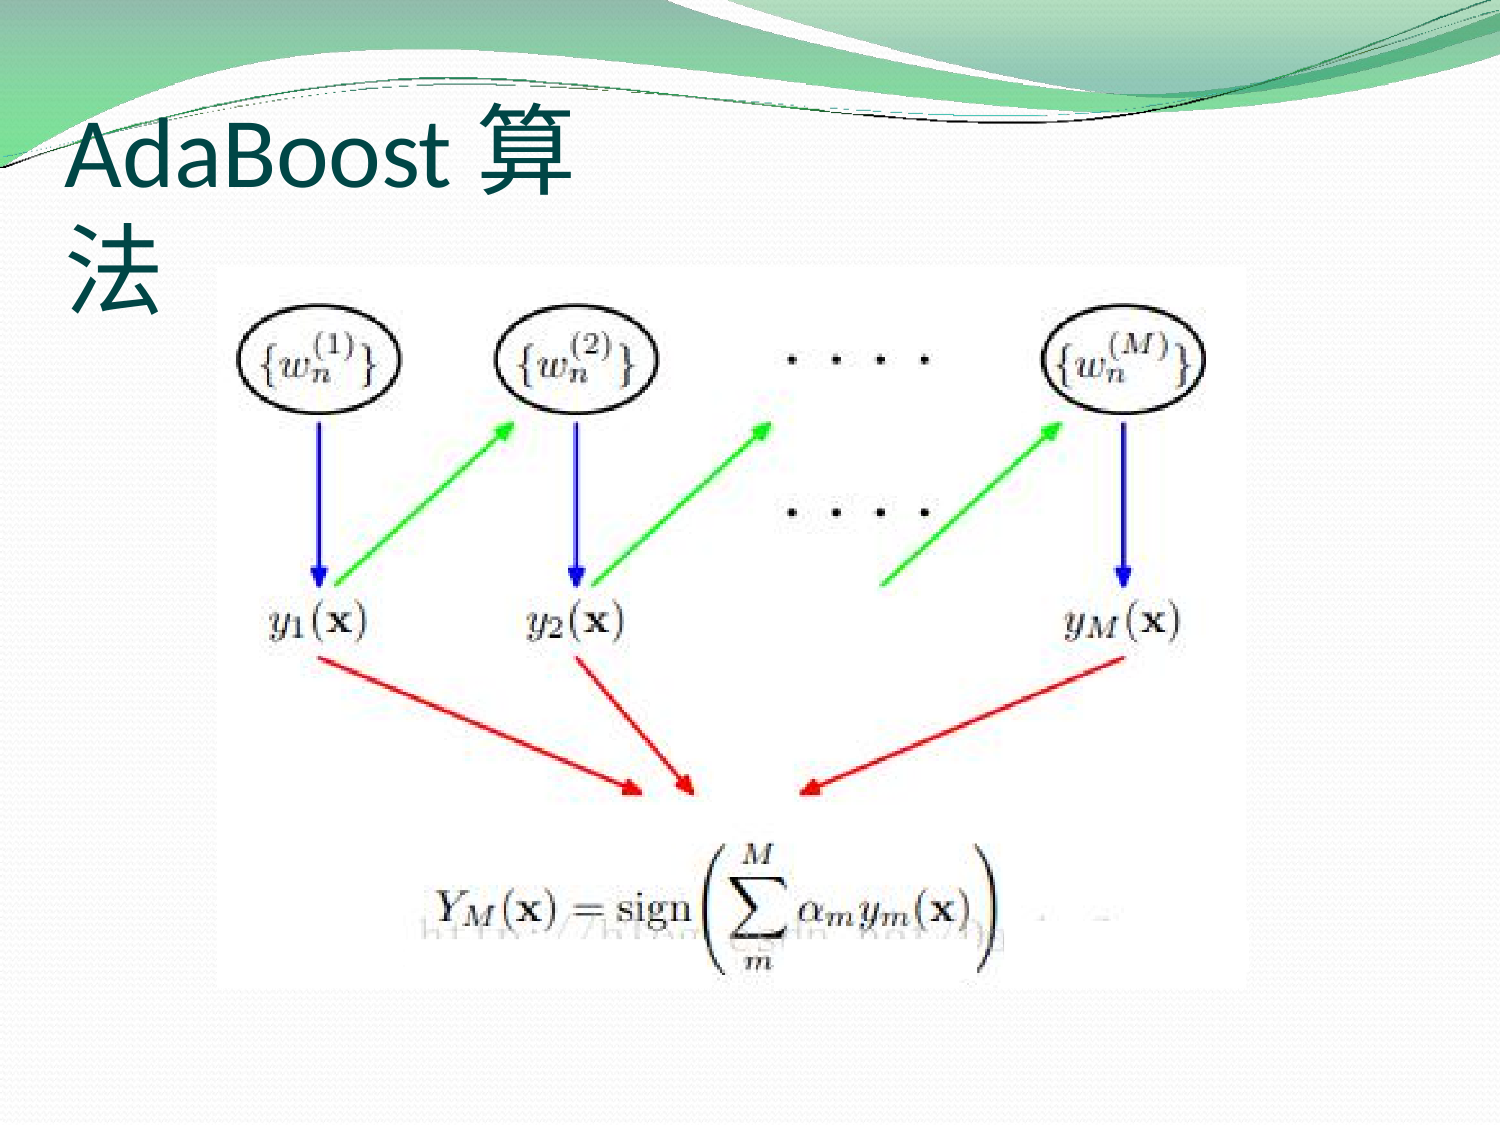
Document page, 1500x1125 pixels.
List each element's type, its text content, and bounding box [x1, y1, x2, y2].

picture [0, 0, 1500, 1125]
title AdaBoost算法 [62, 85, 657, 328]
